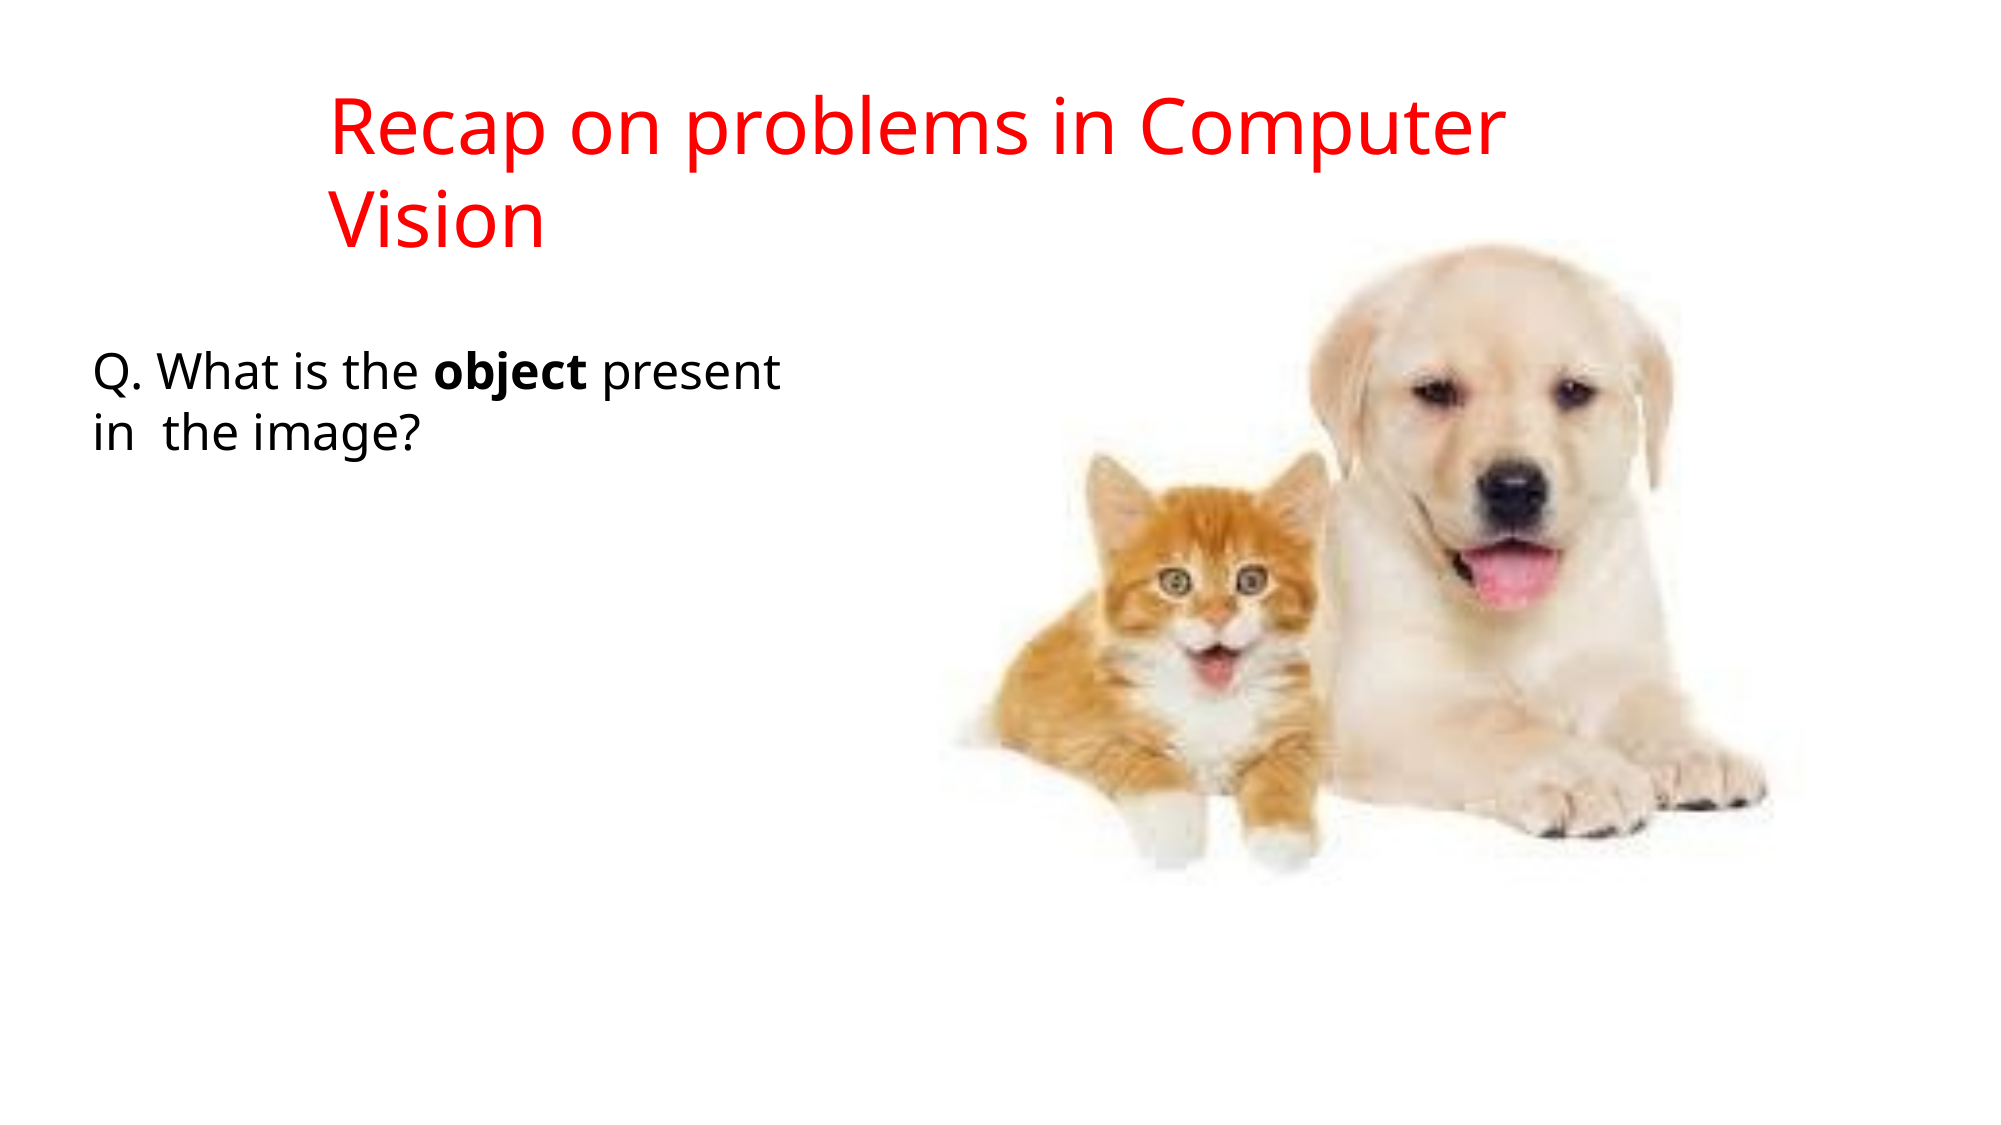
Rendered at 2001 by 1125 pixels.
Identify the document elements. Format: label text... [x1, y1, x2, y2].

picture [879, 238, 1857, 887]
text_box Q. What is the object present in the image? [90, 336, 787, 460]
text_box Recap on problems in Computer Vision [325, 73, 1673, 264]
